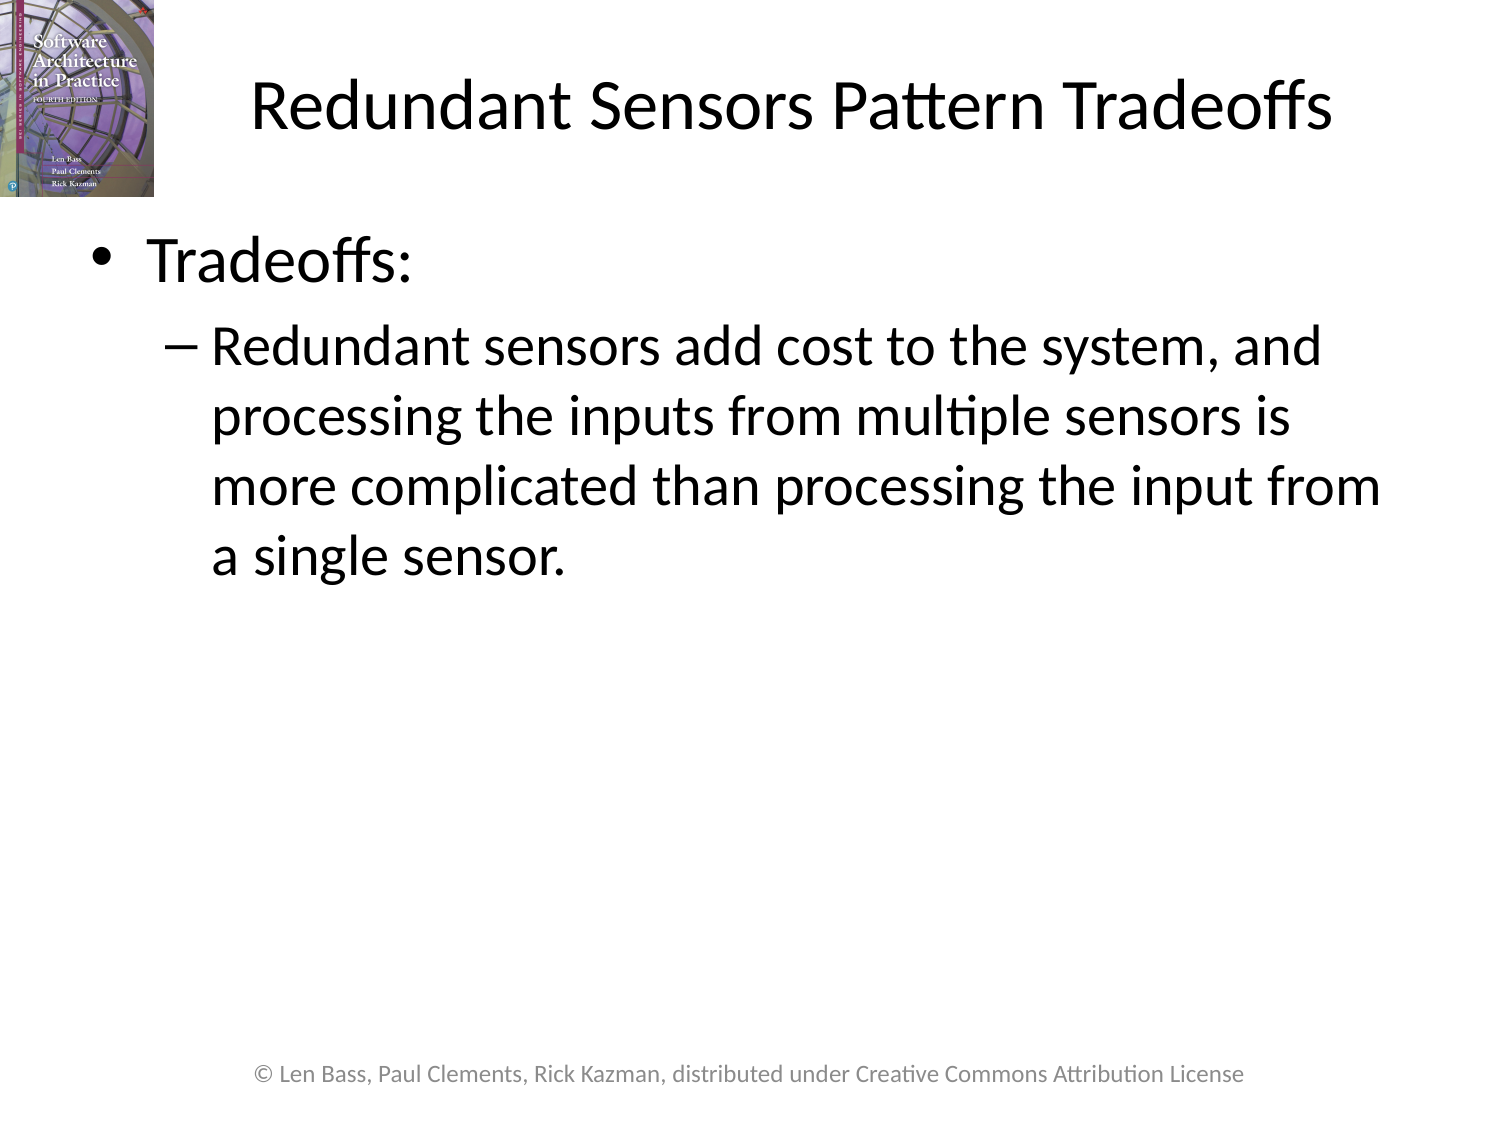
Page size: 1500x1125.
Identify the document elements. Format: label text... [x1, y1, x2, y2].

picture [0, 0, 154, 197]
title Redundant Sensors Pattern Tradeoffs [159, 45, 1425, 173]
list Tradeoffs: Redundant sensors add cost to the system, and processing the inputs from multiple sensors is more complicated than processing the input from a single sensor. [75, 208, 1425, 1005]
footer © Len Bass, Paul Clements, Rick Kazman, distributed under Creative Commons Attribution License [230, 1042, 1270, 1103]
